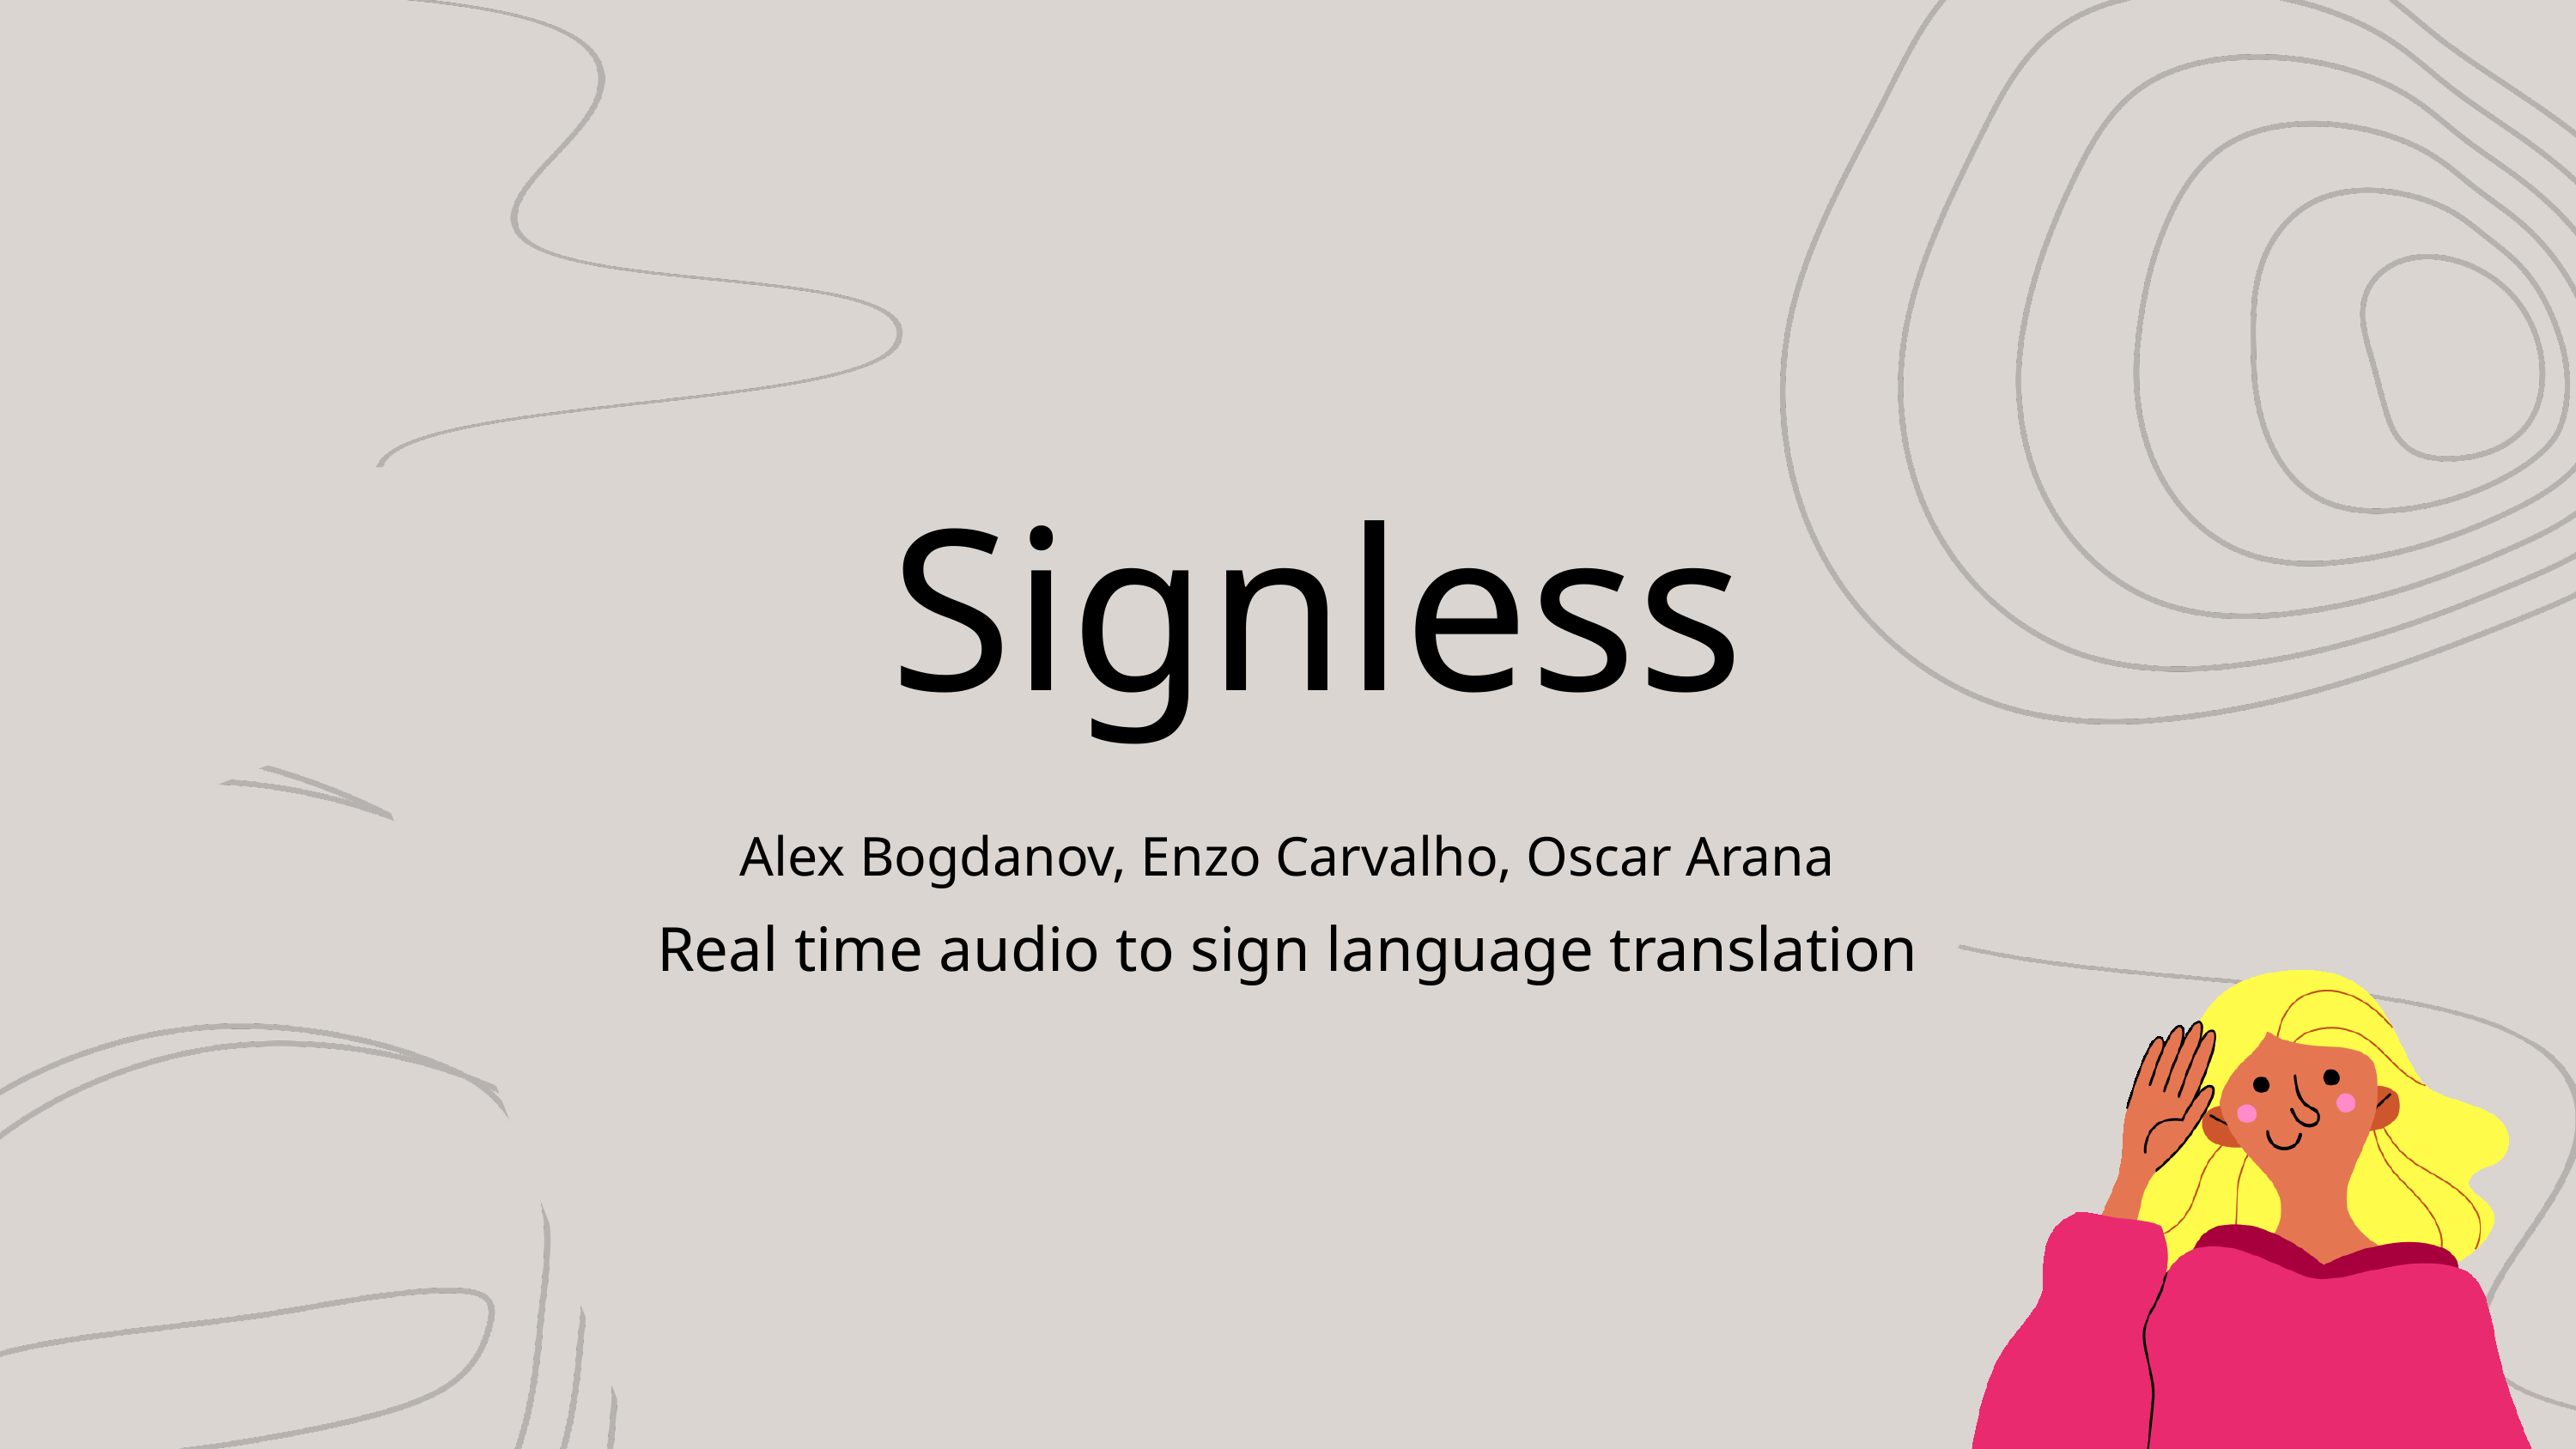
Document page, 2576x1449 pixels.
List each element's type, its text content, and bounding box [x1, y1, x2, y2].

text_box [0, 0, 909, 487]
text_box [1776, 0, 2576, 724]
text_box [1776, 786, 2384, 1398]
picture [1971, 965, 2576, 1449]
text_box Alex Bogdanov, Enzo Carvalho, Oscar Arana [462, 832, 2017, 887]
text_box [0, 730, 637, 1449]
text_box Signless [462, 511, 2114, 736]
text_box Real time audio to sign language translation [462, 922, 1971, 984]
